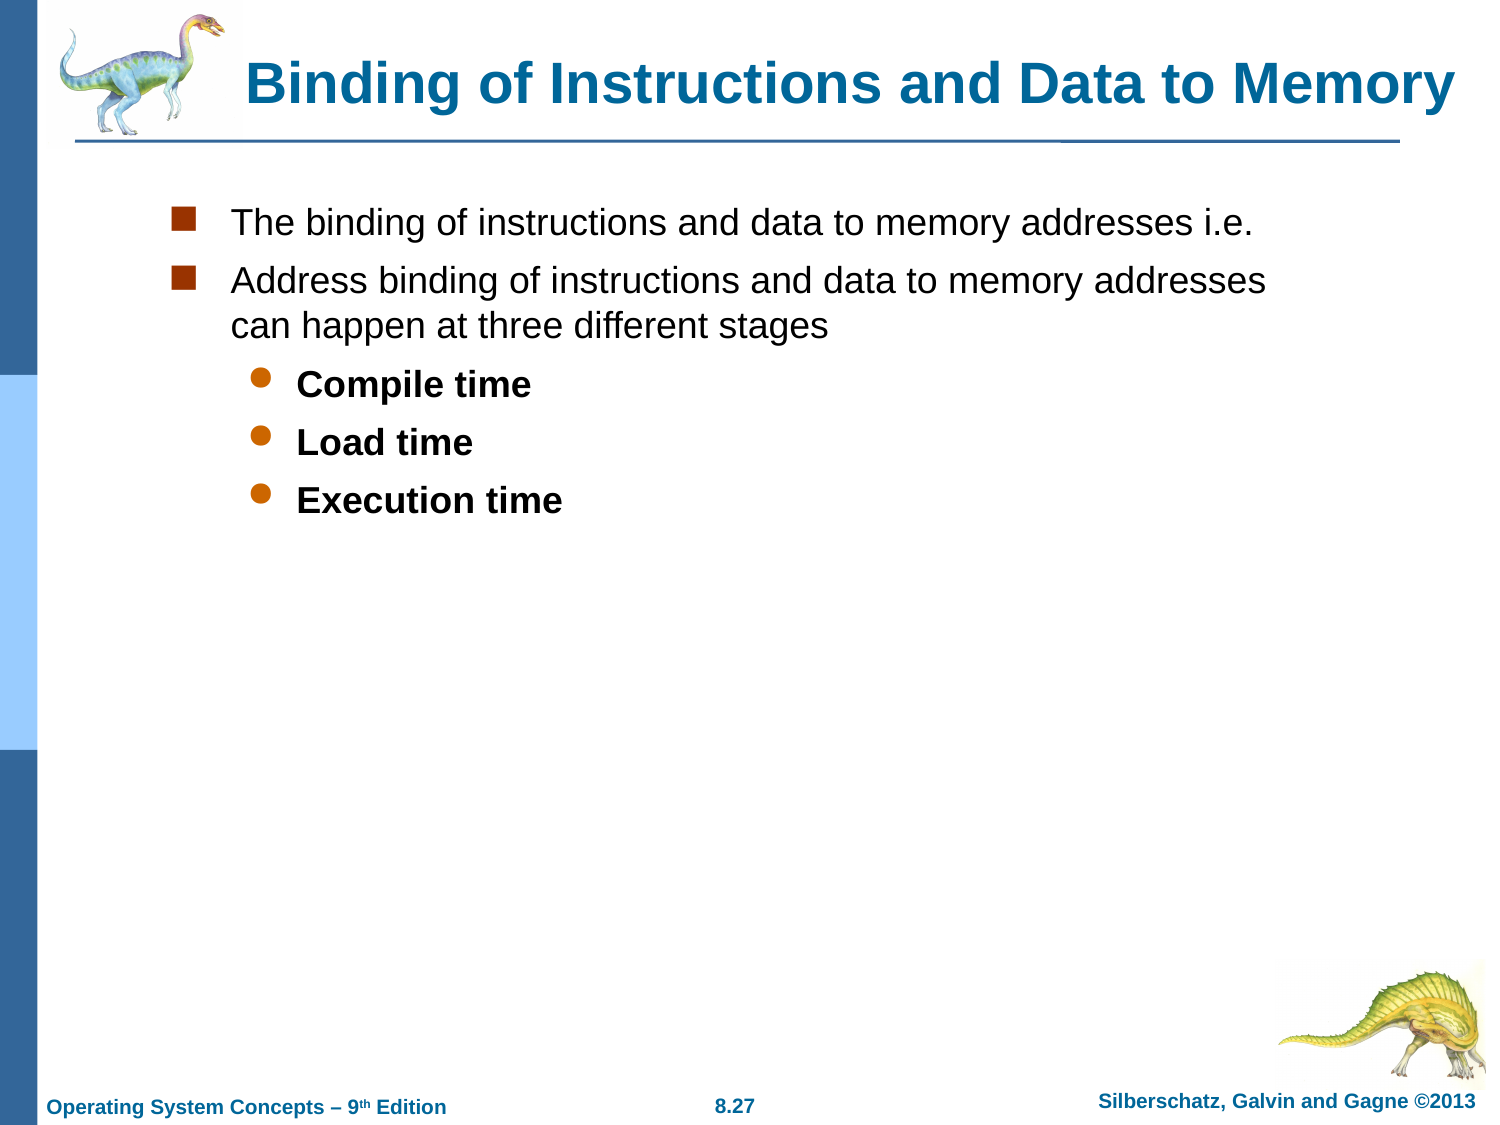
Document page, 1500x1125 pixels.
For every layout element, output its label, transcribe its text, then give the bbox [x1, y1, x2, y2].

list The binding of instructions and data to memory addresses i.e. Address binding of instructions and data to memory addresses can happen at three different stages Compile time Load time Execution time [159, 132, 1330, 808]
picture [1275, 959, 1486, 1090]
picture [46, 0, 243, 149]
title Binding of Instructions and Data to Memory [184, 47, 1500, 123]
